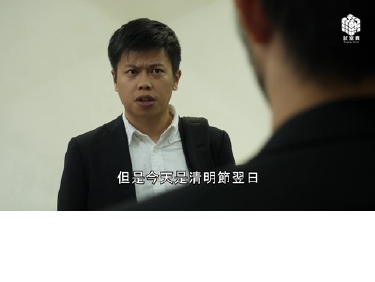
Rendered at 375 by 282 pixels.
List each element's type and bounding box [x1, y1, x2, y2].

picture [0, 0, 375, 212]
